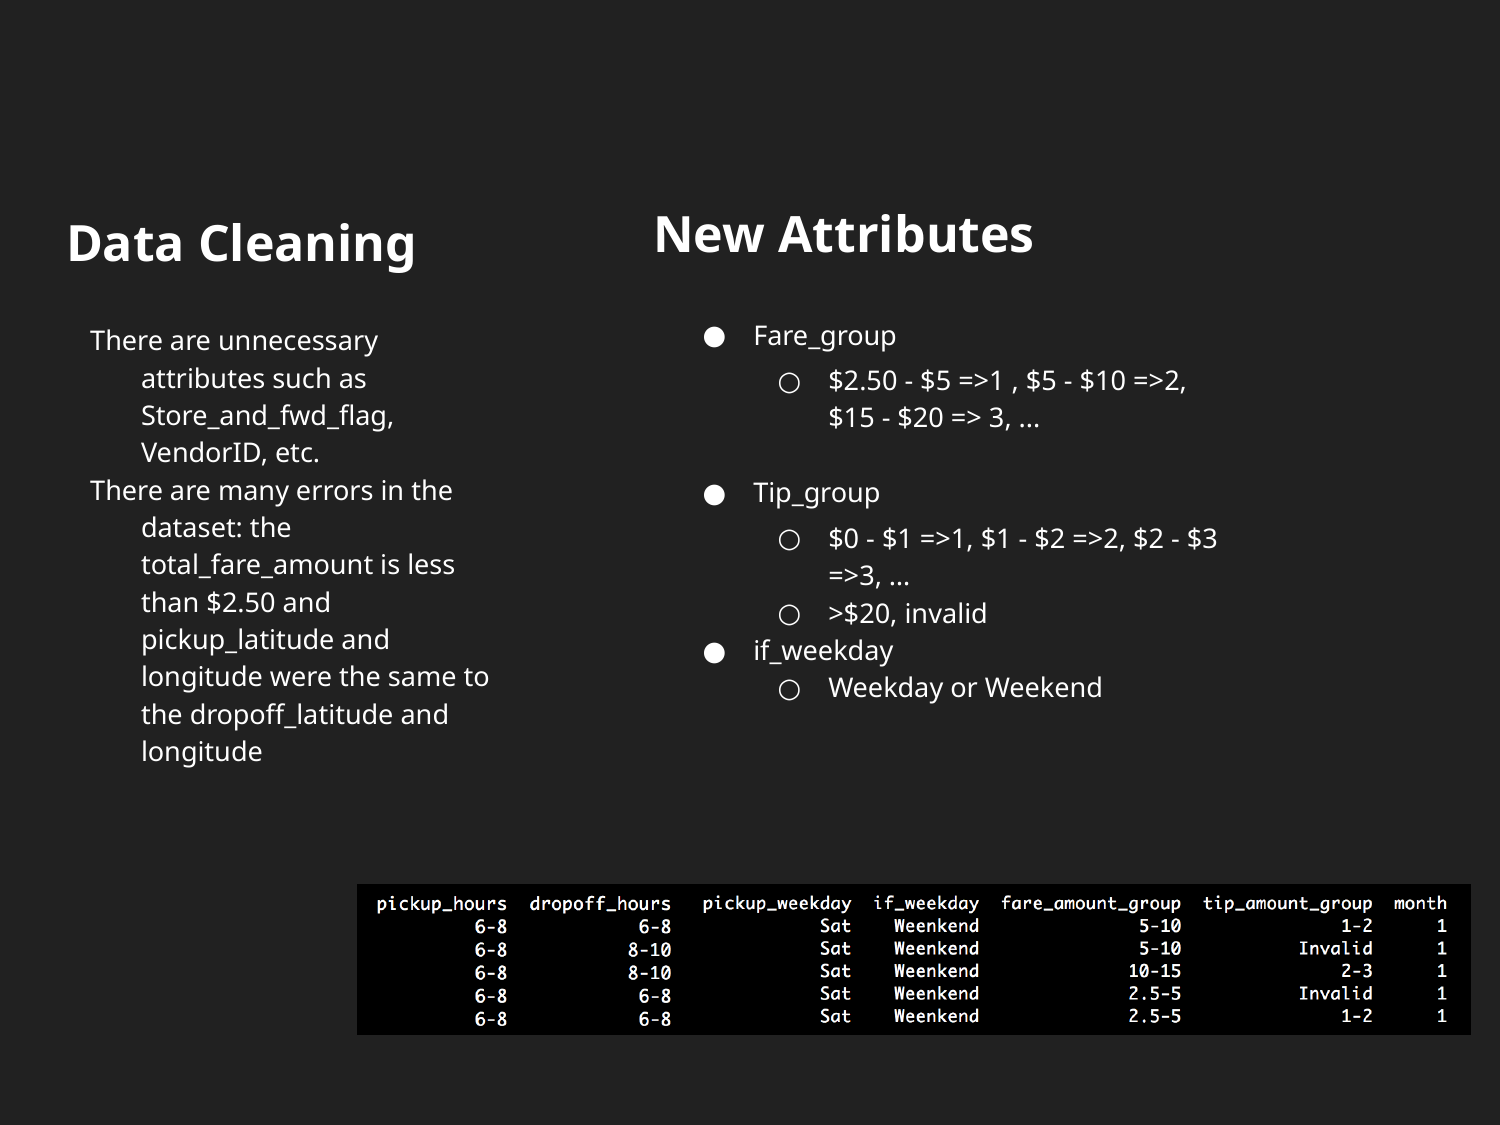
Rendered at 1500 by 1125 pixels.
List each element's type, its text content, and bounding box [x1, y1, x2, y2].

title Data Cleaning [51, 121, 512, 287]
text_box New Attributes [638, 52, 1128, 412]
text_box Fare_group $2.50 - $5 =>1 , $5 - $10 =>2, $15 - $20 => 3, ... Tip_group $0 - $1 =>1, $1 - $2 =>2, $2 - $3 =>3, … >$20, invalid if_weekday Weekday or Weekend [663, 303, 1247, 713]
picture [356, 884, 1472, 1035]
list There are unnecessary attributes such as Store_and_fwd_flag, VendorID, etc. There are many errors in the dataset: the total_fare_amount is less than $2.50 and pickup_latitude and longitude were the same to the dropoff_latitude and longitude [51, 303, 512, 1000]
